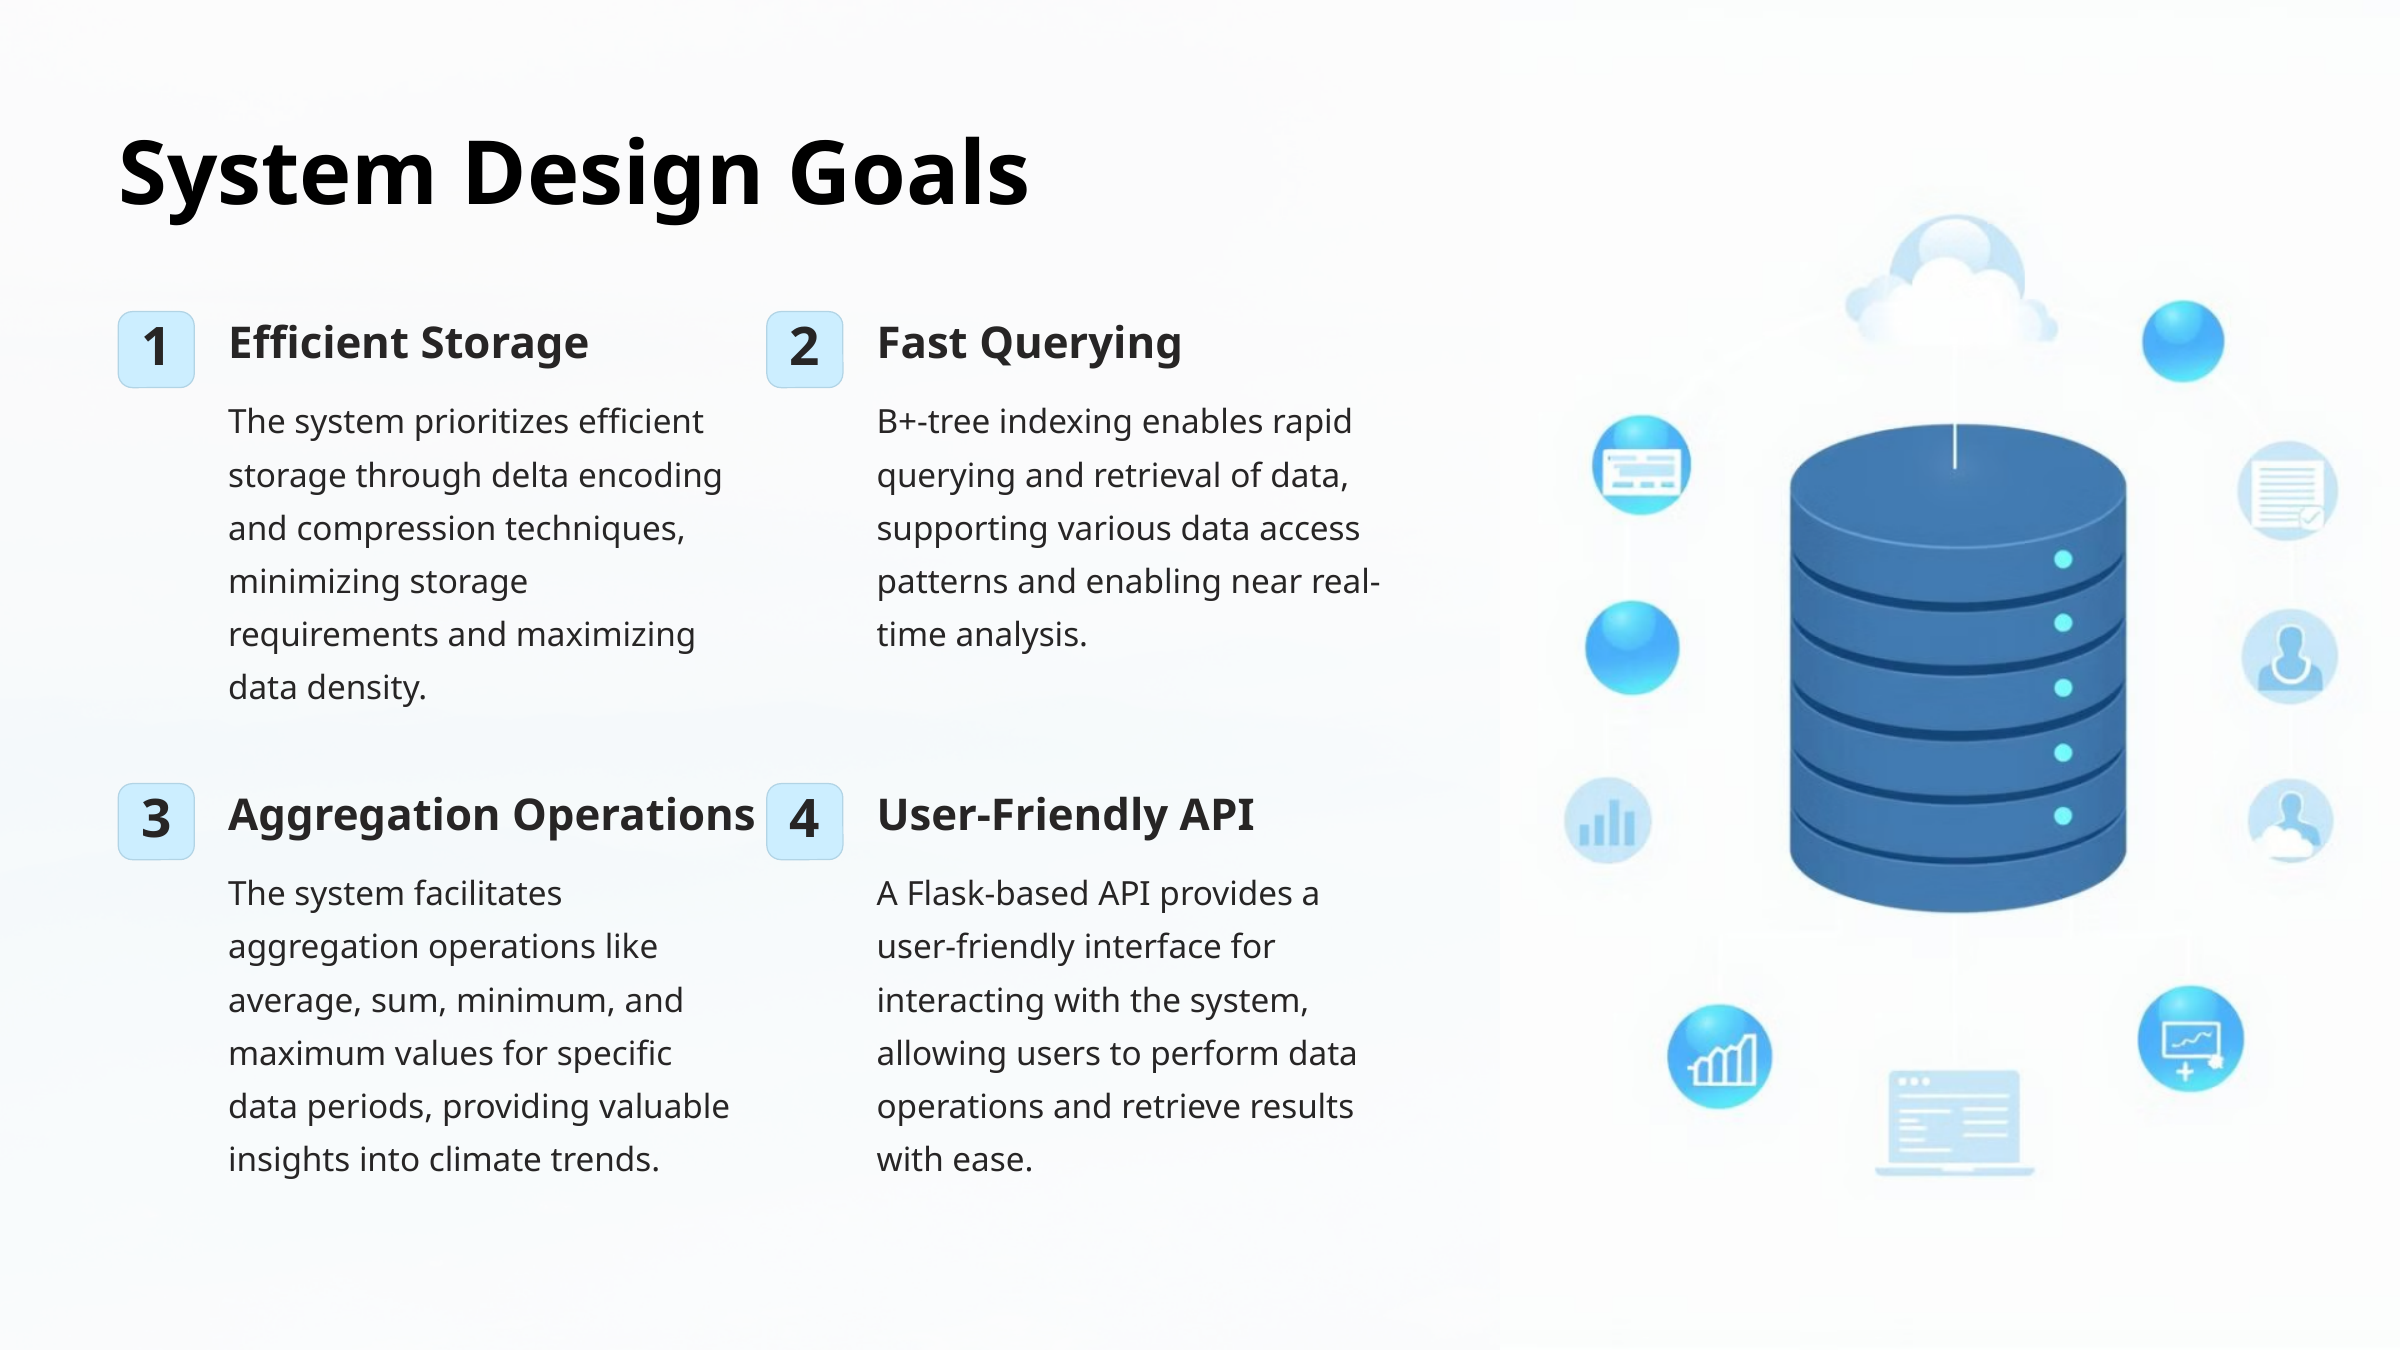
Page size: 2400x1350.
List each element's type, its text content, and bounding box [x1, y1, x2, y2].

text_box The system prioritizes efficient storage through delta encoding and compression techniques, minimizing storage requirements and maximizing data density. [228, 387, 734, 712]
text_box Efficient Storage [228, 311, 672, 368]
text_box Aggregation Operations [228, 783, 711, 840]
text_box Fast Querying [876, 311, 1321, 368]
text_box B+-tree indexing enables rapid querying and retrieval of data, supporting various data access patterns and enabling near real-time analysis. [876, 387, 1382, 658]
text_box 2 [789, 322, 820, 377]
text_box [766, 311, 843, 388]
text_box [118, 311, 195, 388]
text_box A Flask-based API provides a user-friendly interface for interacting with the system, allowing users to perform data operations and retrieve results with ease. [876, 859, 1382, 1184]
text_box [118, 783, 195, 860]
picture [1499, 0, 2400, 1350]
text_box User-Friendly API [876, 783, 1321, 840]
text_box [766, 783, 843, 860]
text_box System Design Goals [118, 112, 1006, 223]
text_box 3 [141, 795, 172, 849]
text_box The system facilitates aggregation operations like average, sum, minimum, and maximum values for specific data periods, providing valuable insights into climate trends. [228, 859, 734, 1238]
text_box 4 [790, 795, 820, 849]
text_box 1 [144, 322, 168, 377]
